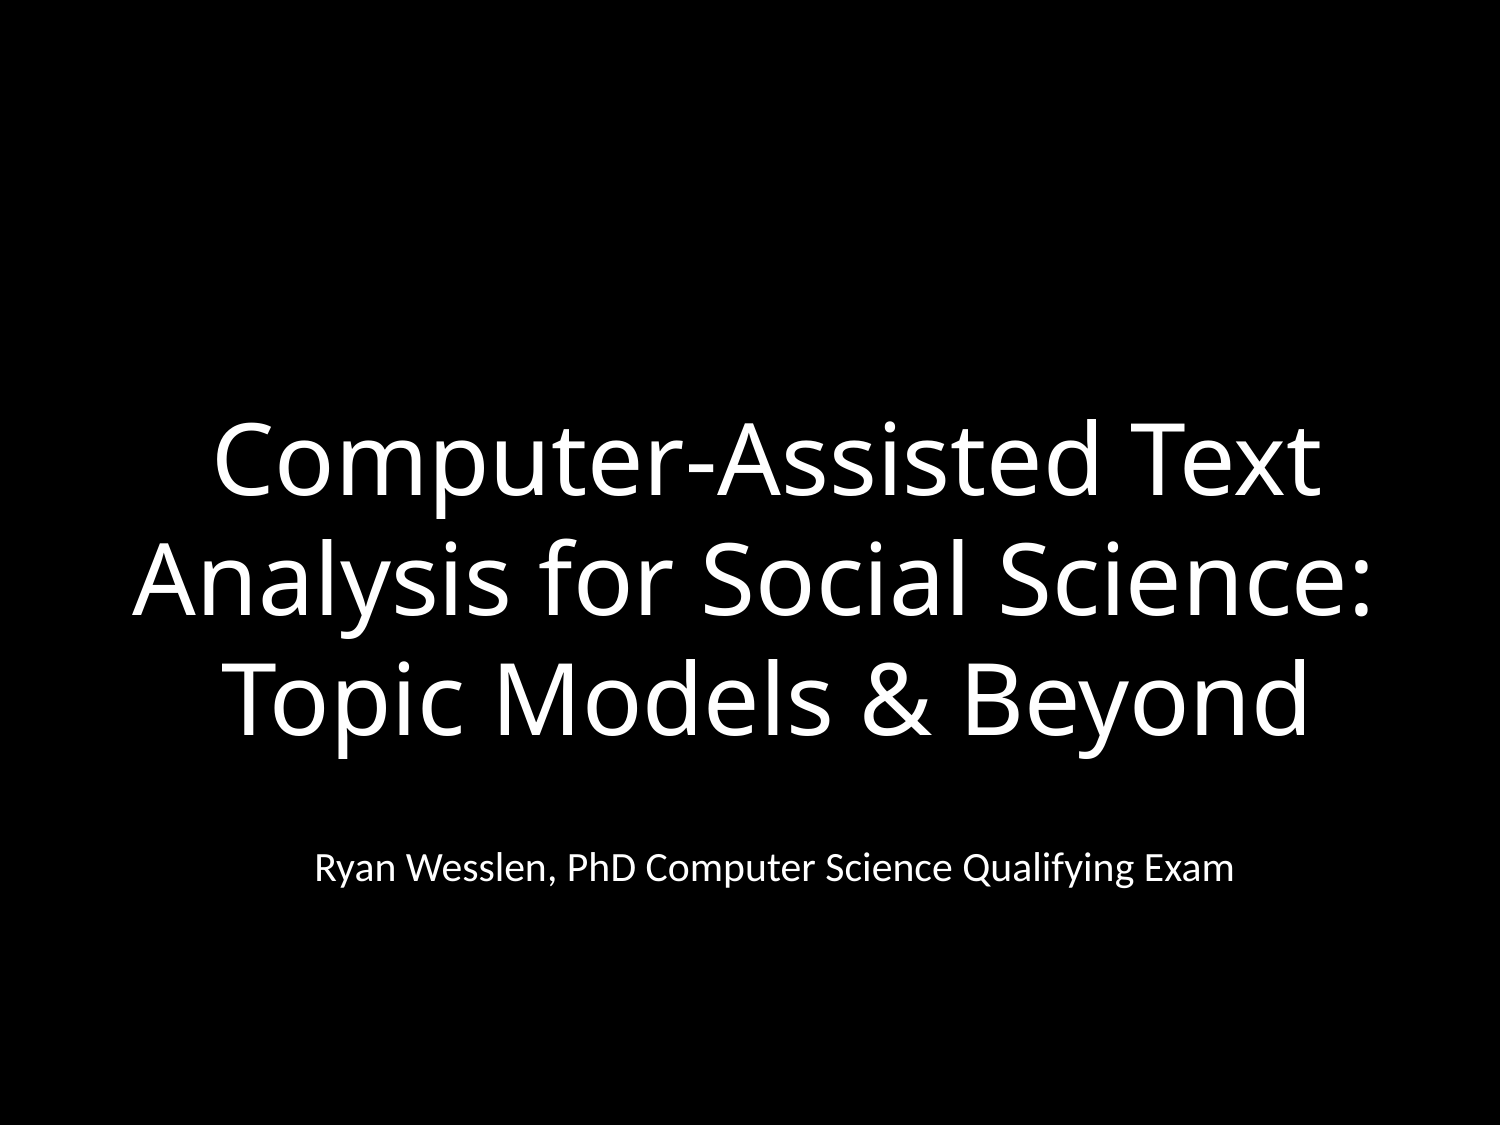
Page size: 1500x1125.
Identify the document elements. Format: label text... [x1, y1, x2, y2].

text_box Computer-Assisted Text Analysis for Social Science: Topic Models & Beyond [58, 510, 1477, 763]
text_box Ryan Wesslen, PhD Computer Science Qualifying Exam [118, 832, 1432, 909]
